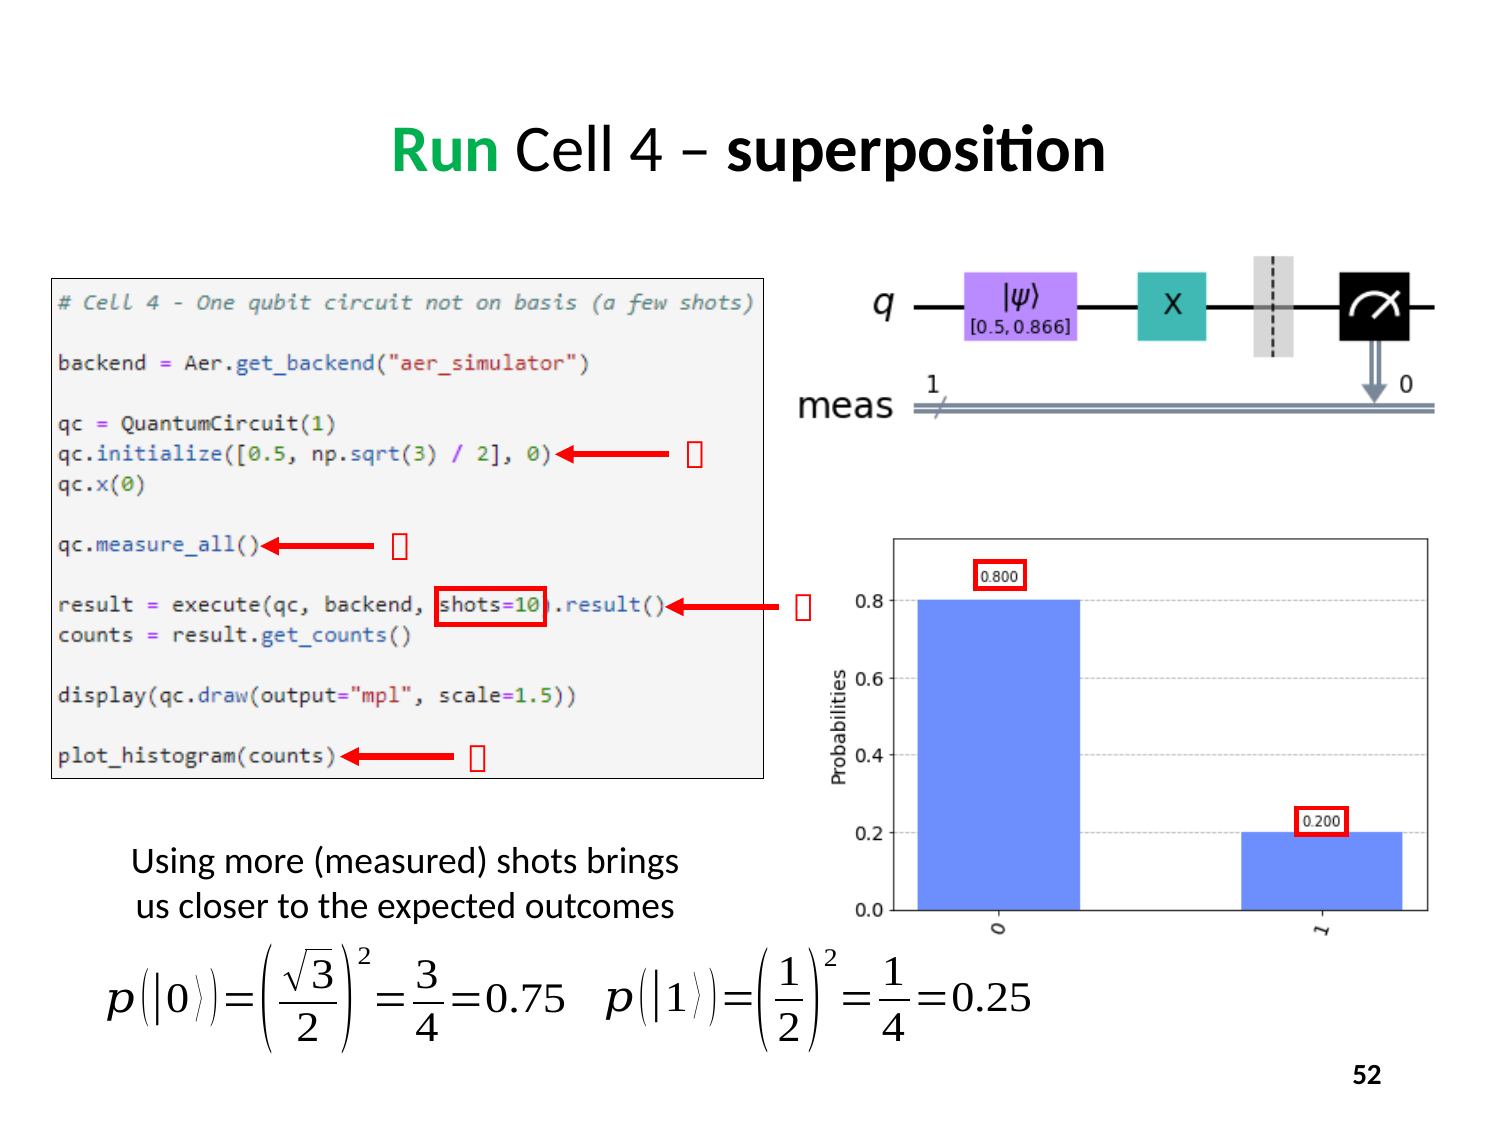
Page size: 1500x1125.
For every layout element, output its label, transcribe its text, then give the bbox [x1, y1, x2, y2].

slide_number 52 [1059, 1042, 1397, 1103]
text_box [664, 576, 841, 638]
picture [51, 278, 764, 779]
picture [785, 246, 1466, 439]
picture [814, 522, 1449, 951]
text_box Using more (measured) shots brings us closer to the expected outcomes [105, 829, 707, 934]
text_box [340, 728, 515, 789]
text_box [554, 423, 732, 485]
title Run Cell 4 – superposition [103, 59, 1397, 241]
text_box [260, 515, 437, 577]
